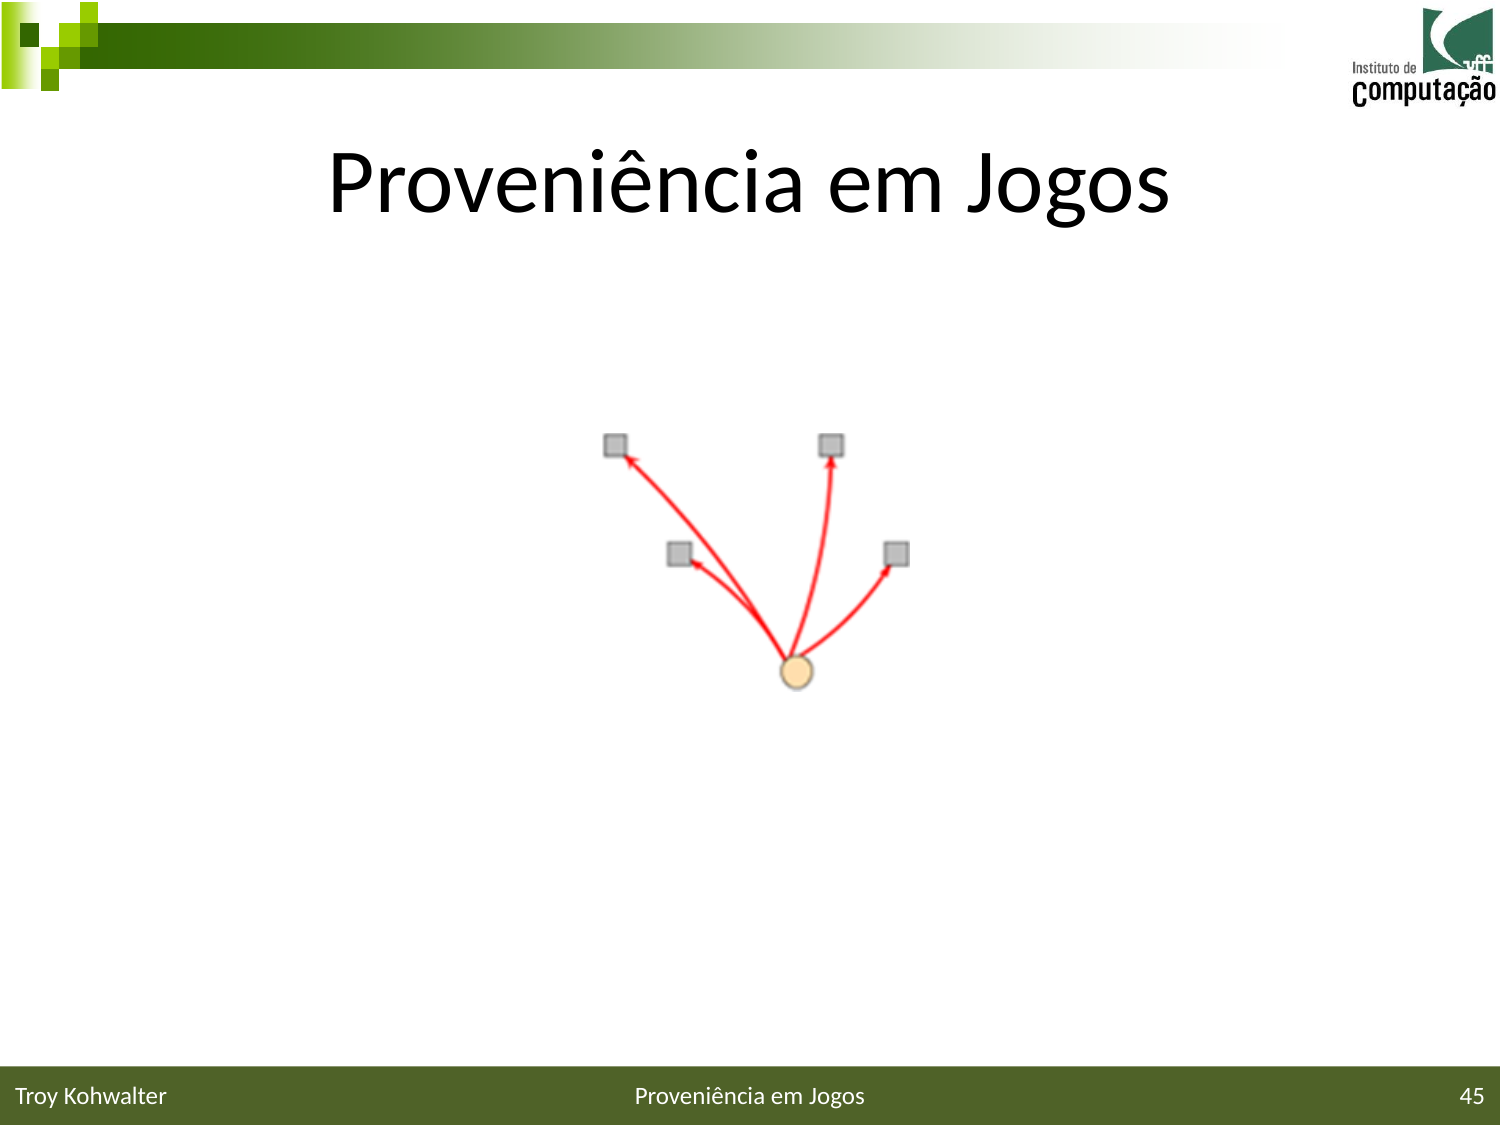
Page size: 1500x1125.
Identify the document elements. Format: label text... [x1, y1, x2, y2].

slide_number Troy Kohwalter [0, 1065, 350, 1125]
title Proveniência em Jogos [75, 82, 1425, 270]
slide_number 45 [1149, 1065, 1500, 1125]
picture [590, 433, 910, 692]
footer Proveniência em Jogos [512, 1065, 988, 1125]
